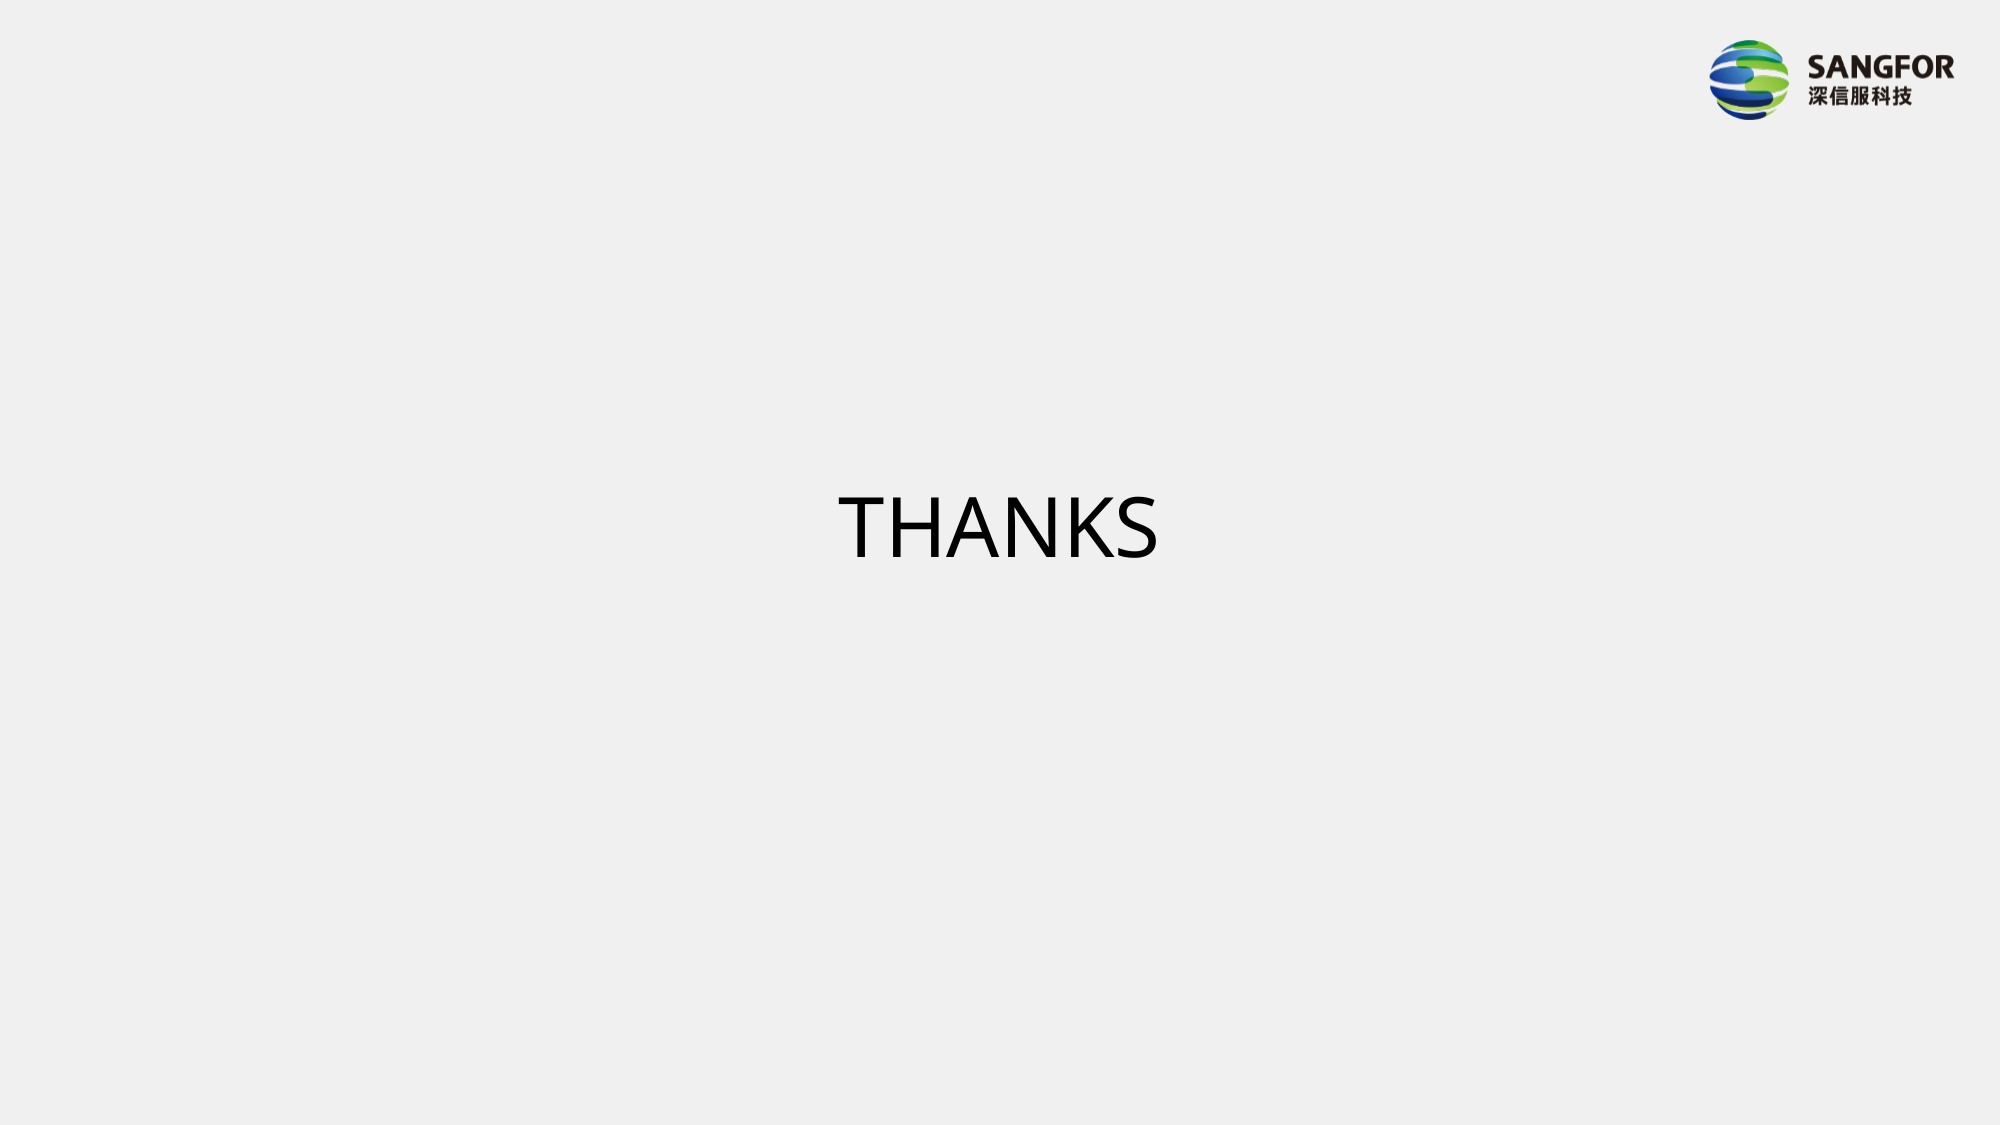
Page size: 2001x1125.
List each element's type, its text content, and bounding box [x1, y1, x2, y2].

text_box THANKS [824, 467, 1176, 582]
picture [0, 0, 2000, 1125]
